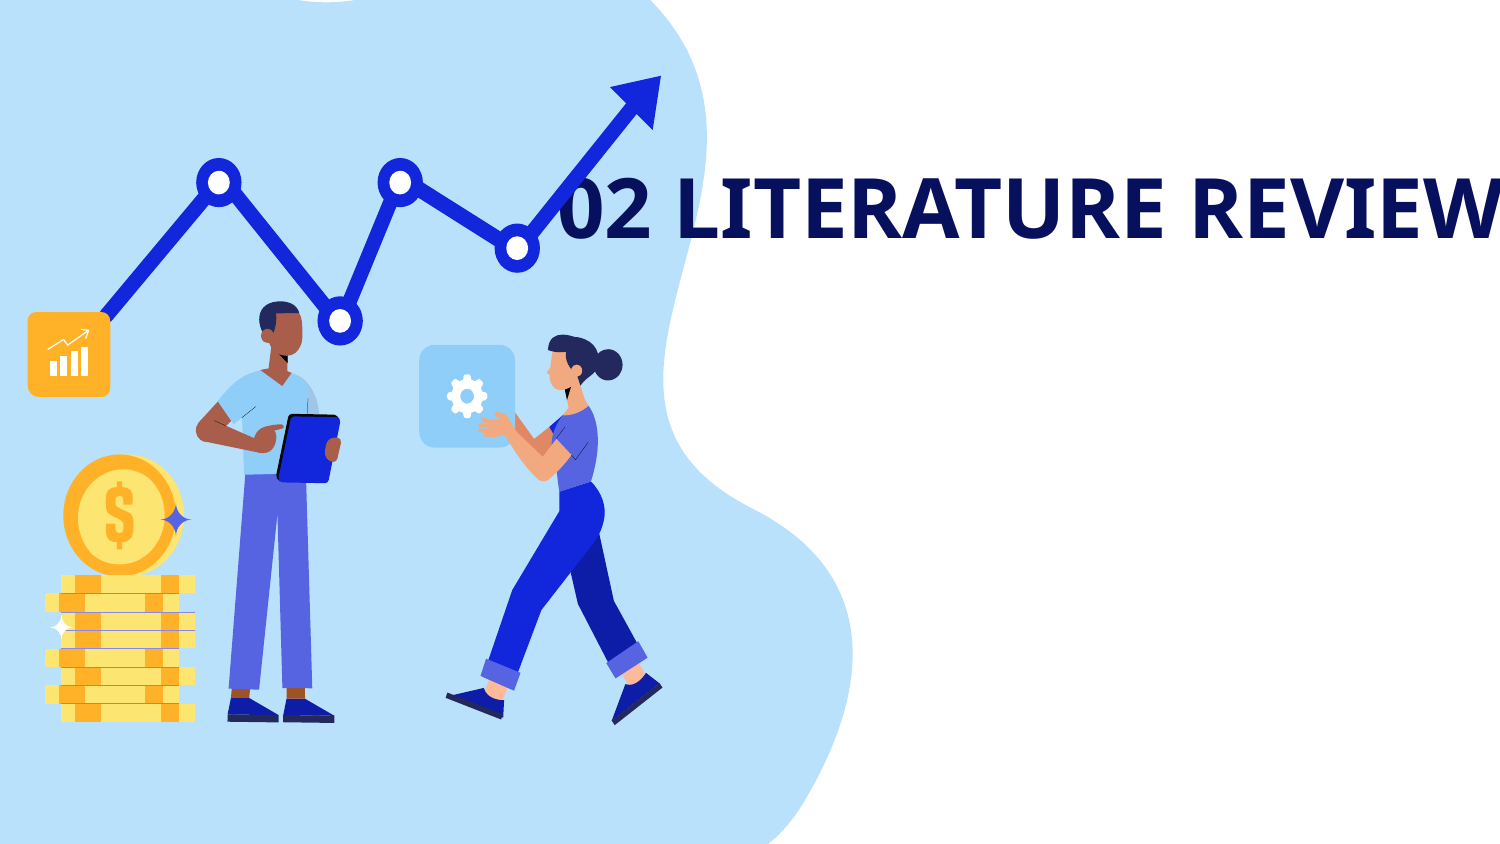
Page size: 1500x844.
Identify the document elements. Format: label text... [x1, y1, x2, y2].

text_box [27, 75, 663, 726]
title 02 LITERATURE REVIEW [667, 140, 1500, 375]
